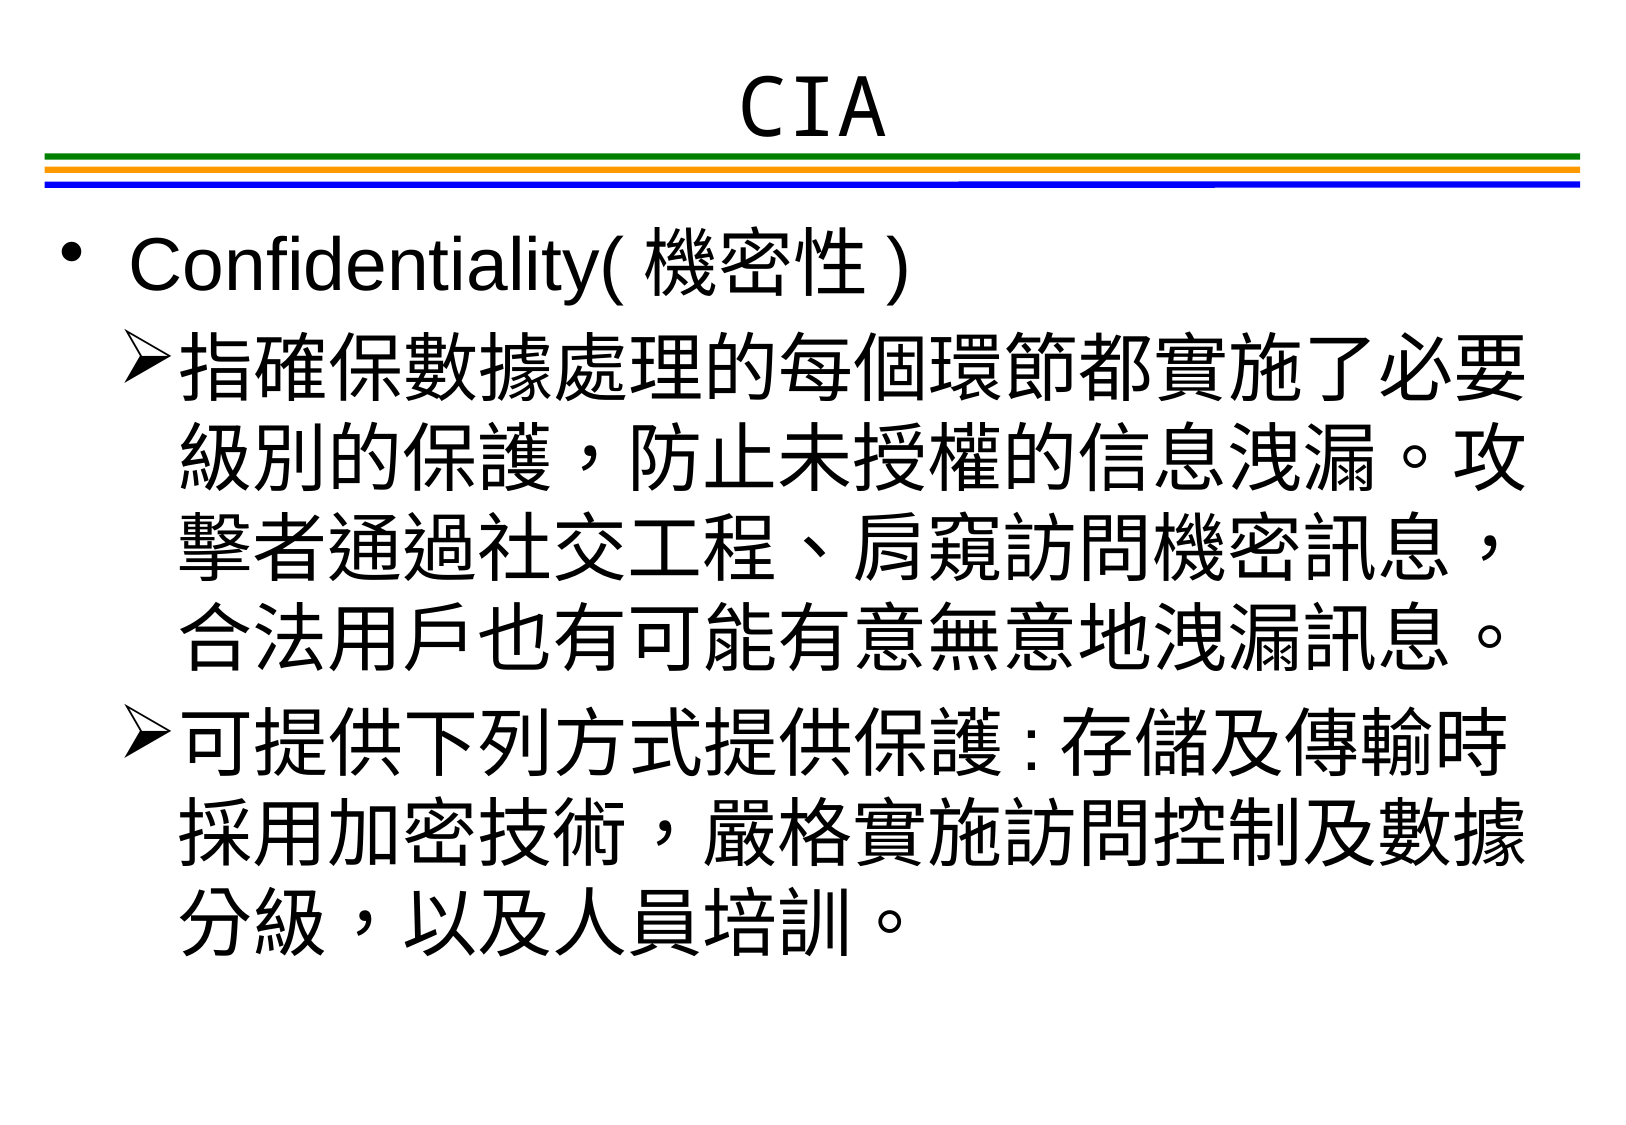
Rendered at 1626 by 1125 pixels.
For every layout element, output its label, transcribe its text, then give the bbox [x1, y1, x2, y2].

list Confidentiality(機密性) 指確保數據處理的每個環節都實施了必要級別的保護，防止未授權的信息洩漏。攻擊者通過社交工程、肩窺訪問機密訊息，合法用戶也有可能有意無意地洩漏訊息。 可提供下列方式提供保護:存儲及傳輸時採用加密技術，嚴格實施訪問控制及數據分級，以及人員培訓。 [44, 207, 1581, 1005]
title CIA [137, 45, 1488, 161]
